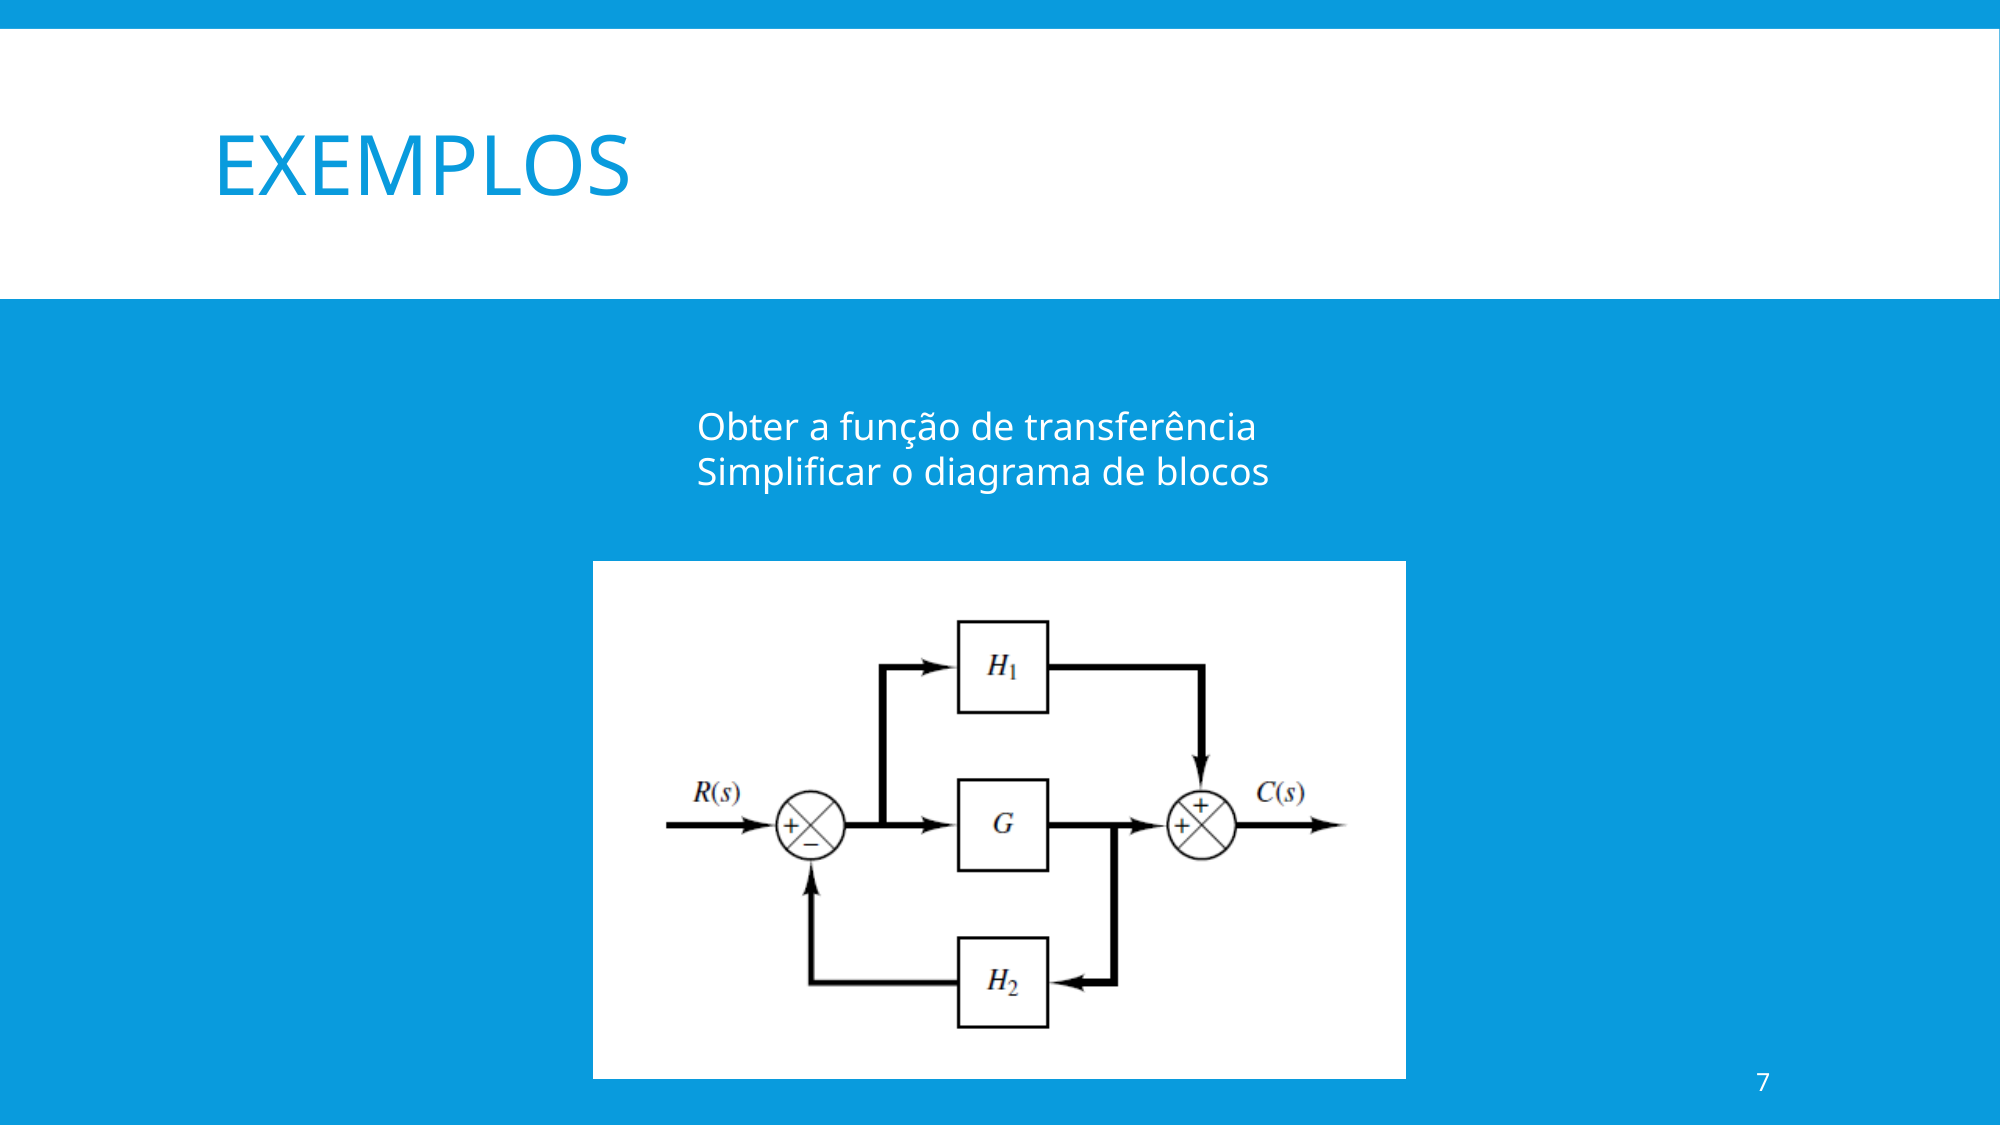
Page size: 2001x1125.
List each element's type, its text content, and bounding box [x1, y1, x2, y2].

slide_number 7 [1748, 1053, 1904, 1114]
title Exemplos [197, 46, 1803, 295]
text_box Obter a função de transferência Simplificar o diagrama de blocos [682, 395, 1286, 501]
picture [594, 562, 1405, 1078]
